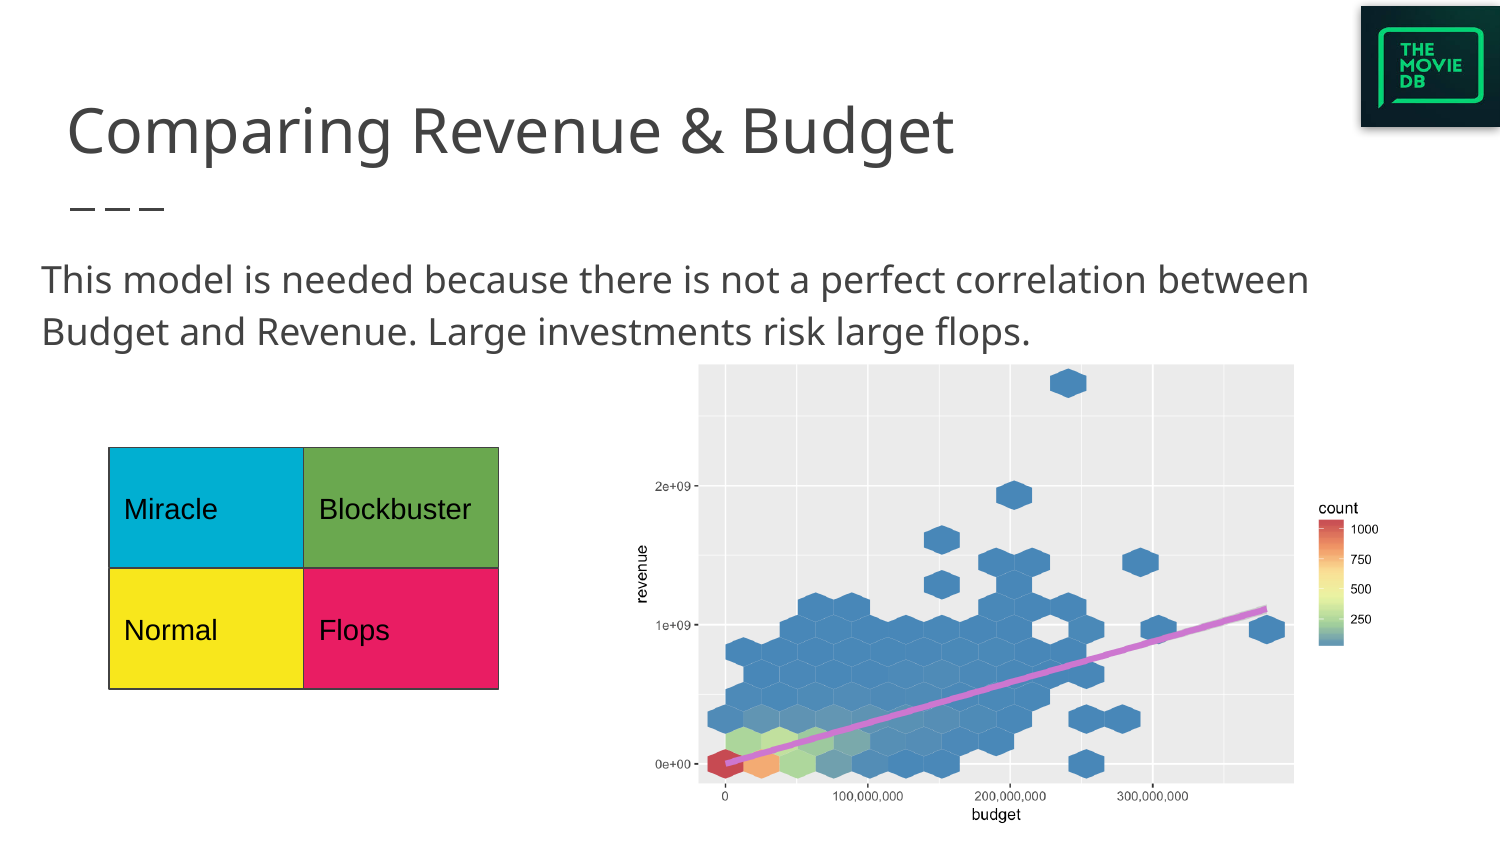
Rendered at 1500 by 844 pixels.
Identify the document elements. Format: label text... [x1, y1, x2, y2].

text_box Normal [108, 568, 304, 689]
text_box Flops [304, 568, 499, 689]
picture [1361, 5, 1500, 127]
text_box Blockbuster [304, 447, 499, 568]
list This model is needed because there is not a perfect correlation between Budget and Revenue. Large investments risk large flops. [25, 234, 1424, 744]
text_box Miracle [108, 447, 304, 568]
picture [627, 356, 1395, 831]
title Comparing Revenue & Budget [51, 61, 1449, 182]
